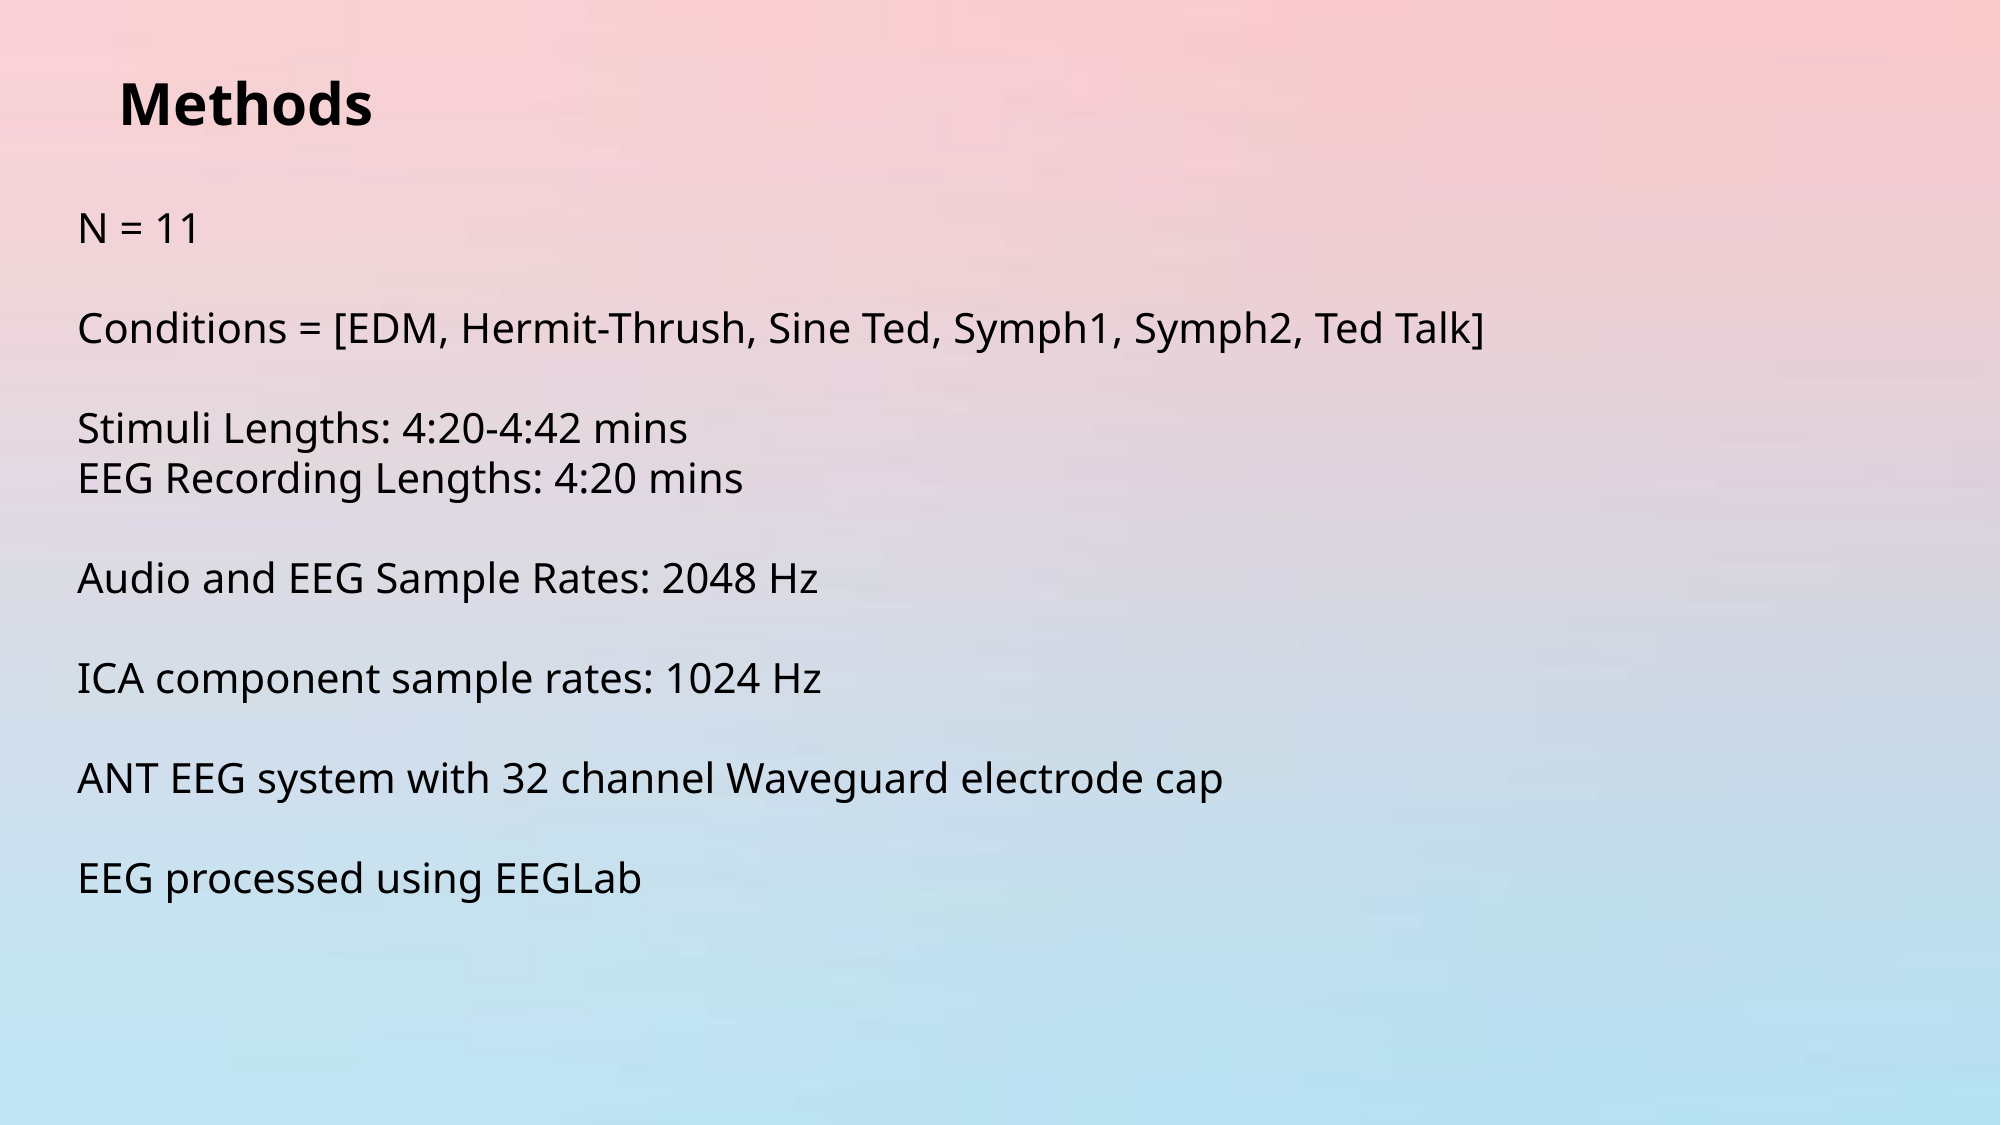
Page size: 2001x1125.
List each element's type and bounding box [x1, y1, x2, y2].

list [0, 0, 2000, 1125]
